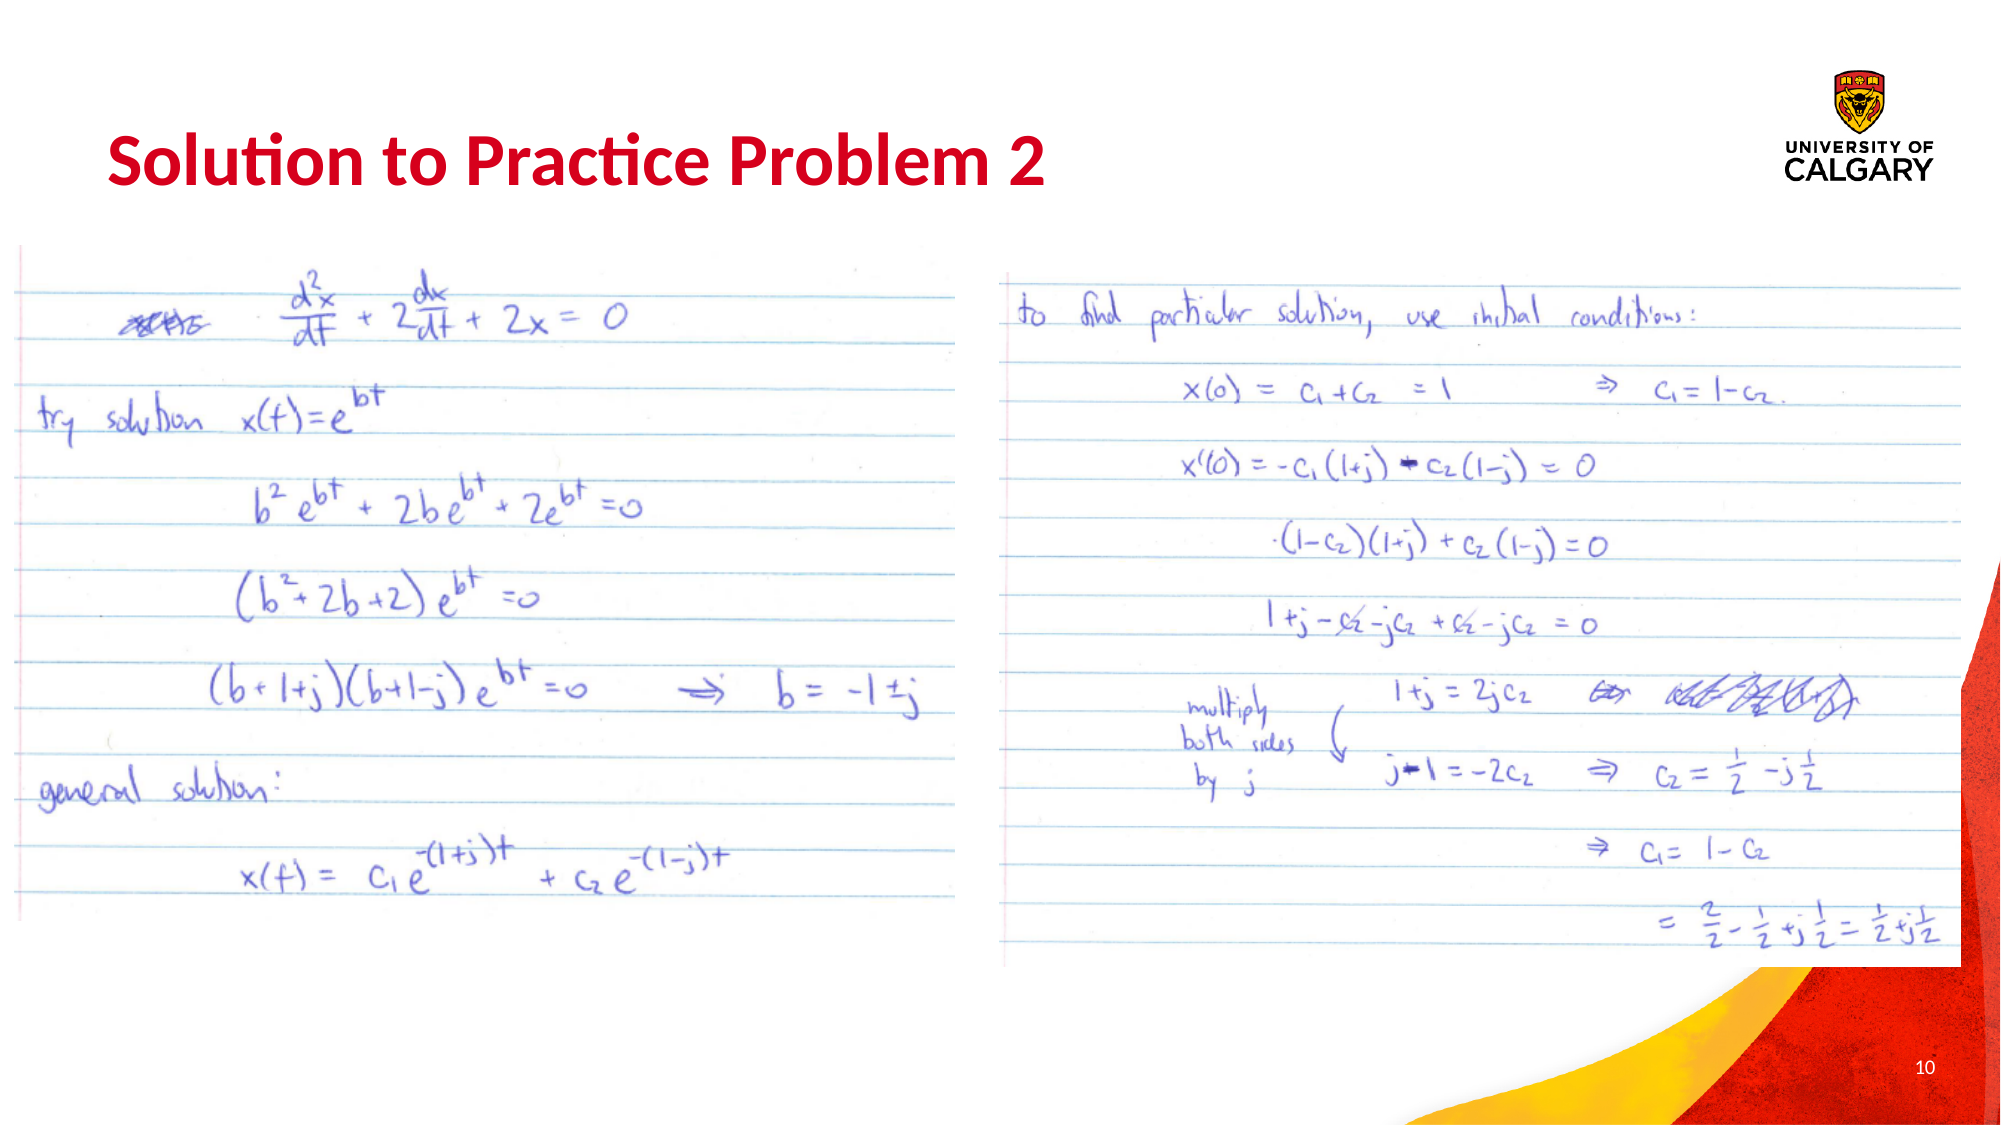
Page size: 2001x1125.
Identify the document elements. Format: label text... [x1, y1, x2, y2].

picture [0, 0, 2001, 1125]
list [14, 245, 955, 921]
slide_number 10 [1500, 1046, 1951, 1107]
title Solution to Practice Problem 2 [92, 76, 1688, 246]
